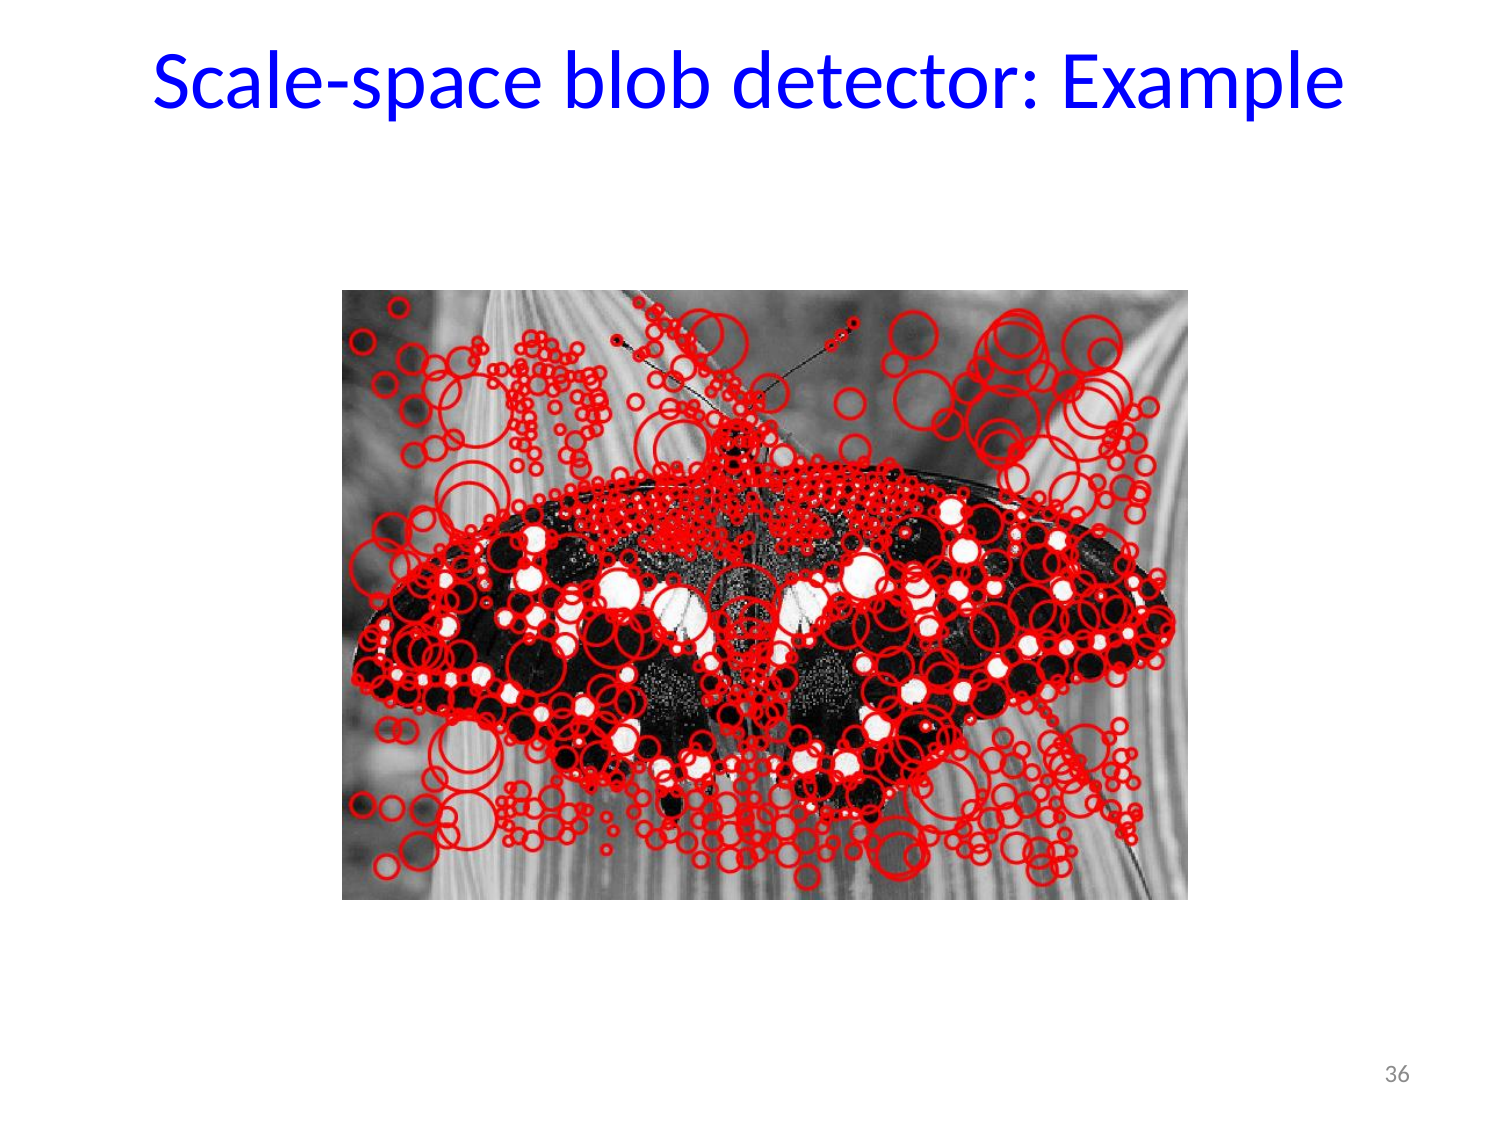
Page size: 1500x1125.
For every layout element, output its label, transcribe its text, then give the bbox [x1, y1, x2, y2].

picture [342, 290, 1188, 901]
title Scale-space blob detector: Example [75, 0, 1425, 150]
slide_number 36 [1074, 1042, 1425, 1103]
